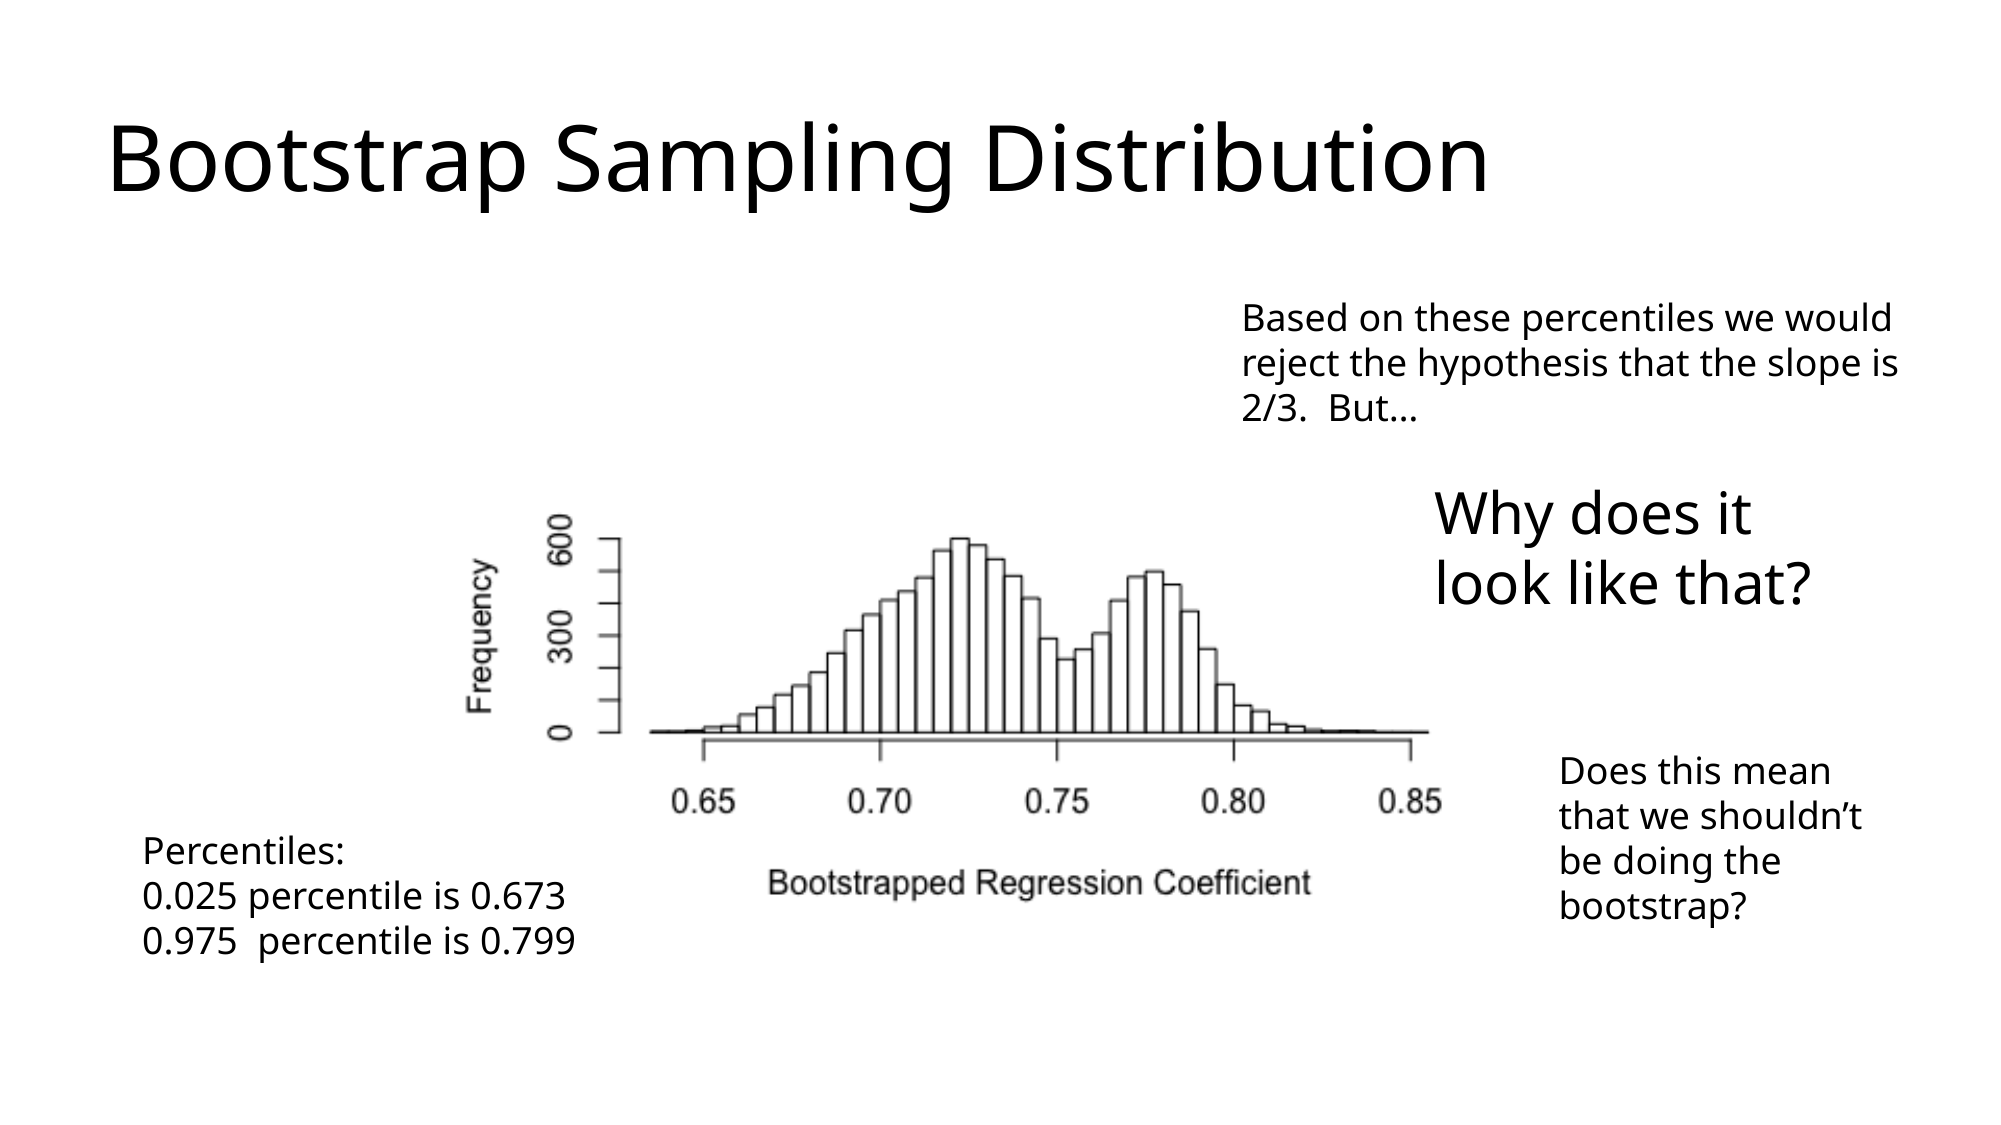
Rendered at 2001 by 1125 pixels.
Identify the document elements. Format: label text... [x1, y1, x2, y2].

text_box Percentiles: 0.025 percentile is 0.673 0.975 percentile is 0.799 [127, 819, 658, 970]
text_box Why does it look like that? [1544, 482, 1848, 624]
text_box Based on these percentiles we would reject the hypothesis that the slope is 2/3. But… [1226, 286, 1951, 482]
text_box Does this mean that we shouldn’t be doing the bootstrap? [1544, 739, 1901, 935]
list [456, 367, 1544, 945]
title Bootstrap Sampling Distribution [90, 52, 1863, 271]
